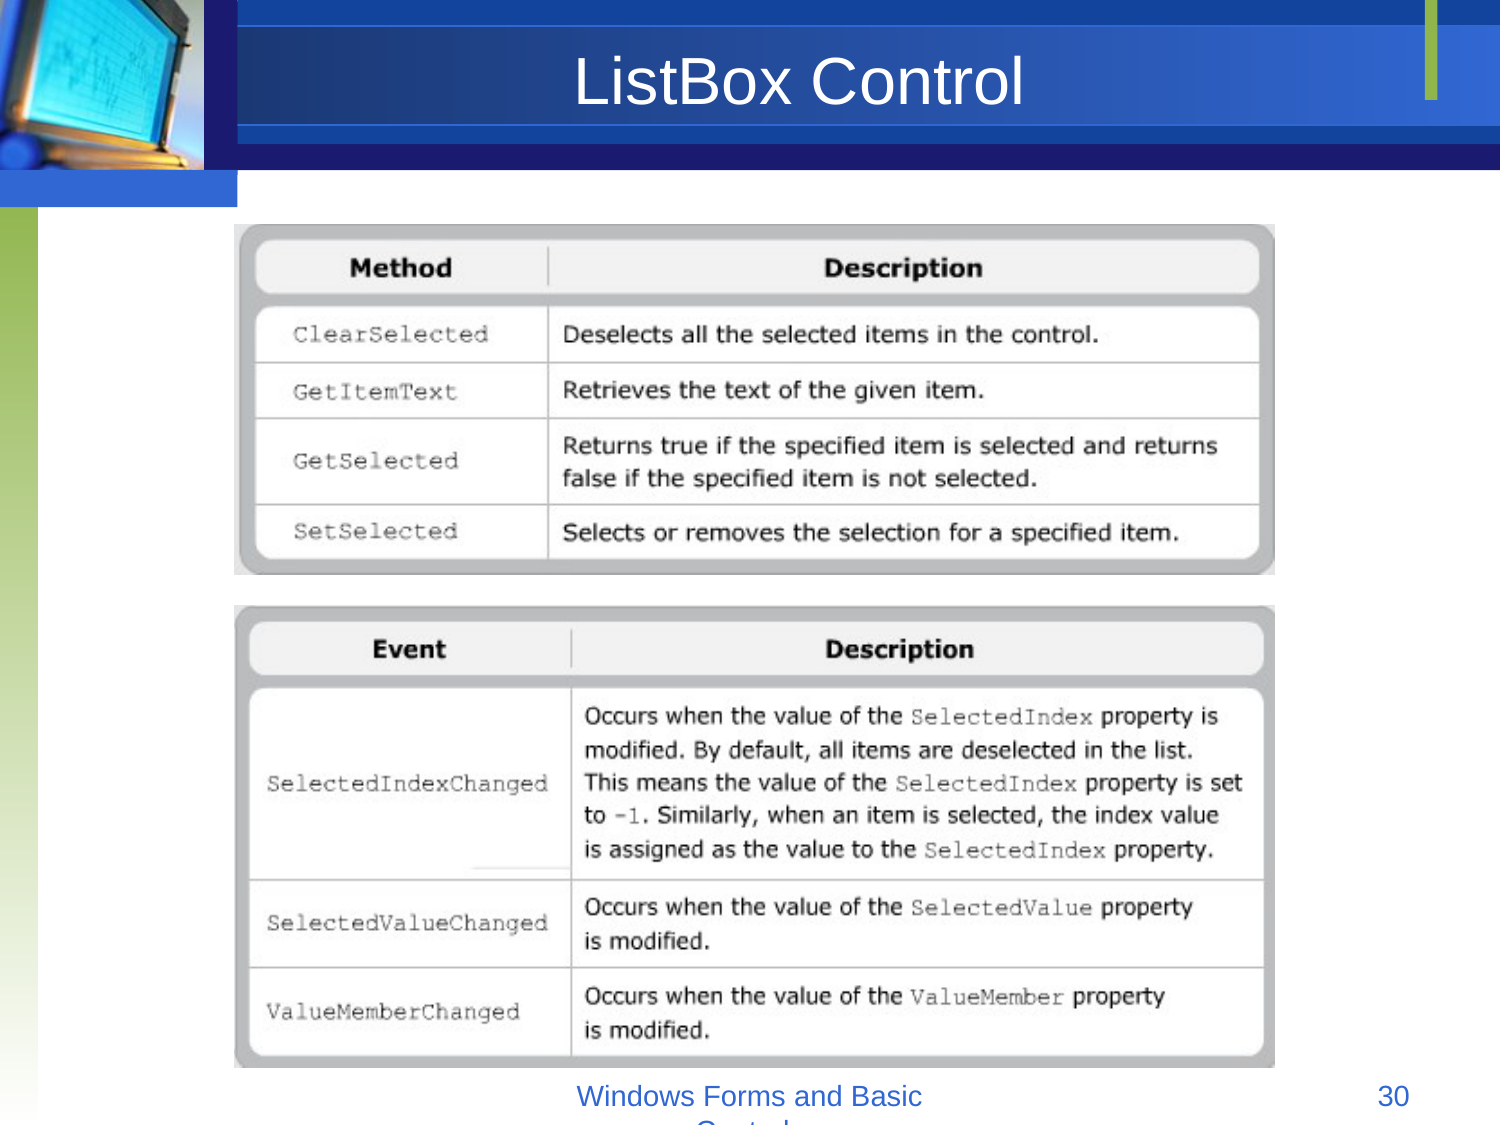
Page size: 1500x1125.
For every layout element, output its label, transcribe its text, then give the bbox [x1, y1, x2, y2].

title ListBox Control [237, 33, 1363, 122]
slide_number 30 [1074, 1069, 1426, 1111]
picture [234, 604, 1276, 1068]
picture [234, 224, 1276, 576]
picture [0, 0, 204, 169]
footer Windows Forms and Basic Controls [512, 1077, 988, 1111]
